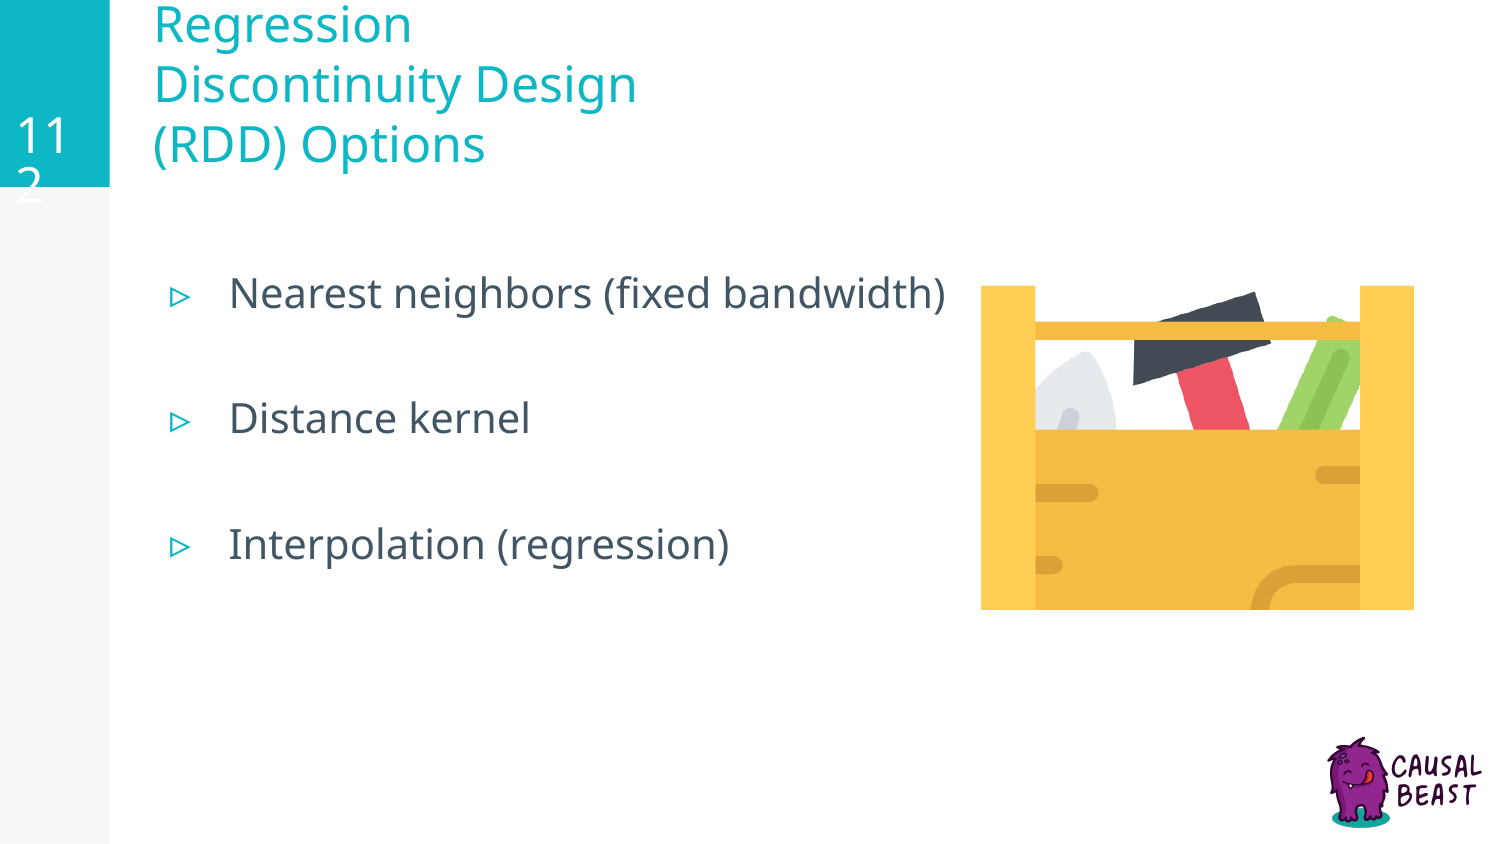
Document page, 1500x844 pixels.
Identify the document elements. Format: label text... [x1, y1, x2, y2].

picture [1304, 722, 1500, 842]
picture [981, 231, 1414, 664]
title Regression Discontinuity Design (RDD) Options [138, 0, 722, 188]
list Nearest neighbors (fixed bandwidth) Distance kernel Interpolation (regression) [138, 252, 987, 808]
slide_number ‹#› [0, 0, 110, 187]
